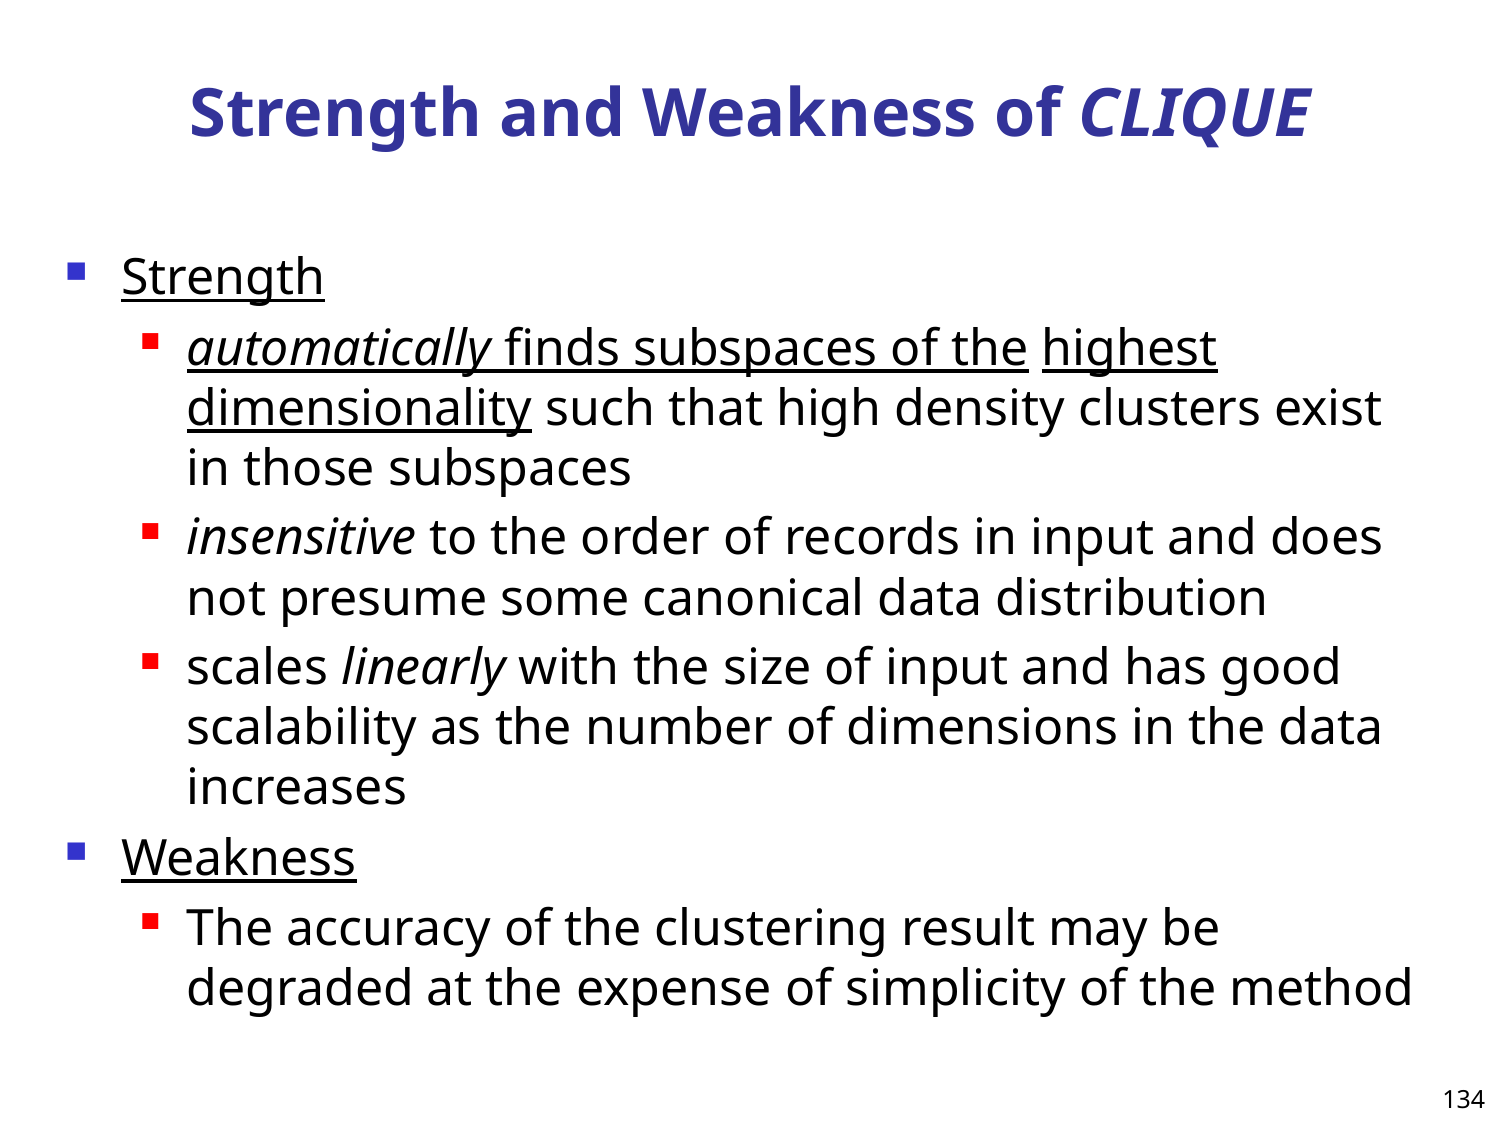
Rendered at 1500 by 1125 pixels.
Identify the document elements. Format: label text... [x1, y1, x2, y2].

list Strength automatically finds subspaces of the highest dimensionality such that high density clusters exist in those subspaces insensitive to the order of records in input and does not presume some canonical data distribution scales linearly with the size of input and has good scalability as the number of dimensions in the data increases Weakness The accuracy of the clustering result may be degraded at the expense of simplicity of the method [50, 237, 1438, 1050]
text_box 134 [1187, 1062, 1500, 1125]
title Strength and Weakness of CLIQUE [0, 50, 1500, 157]
